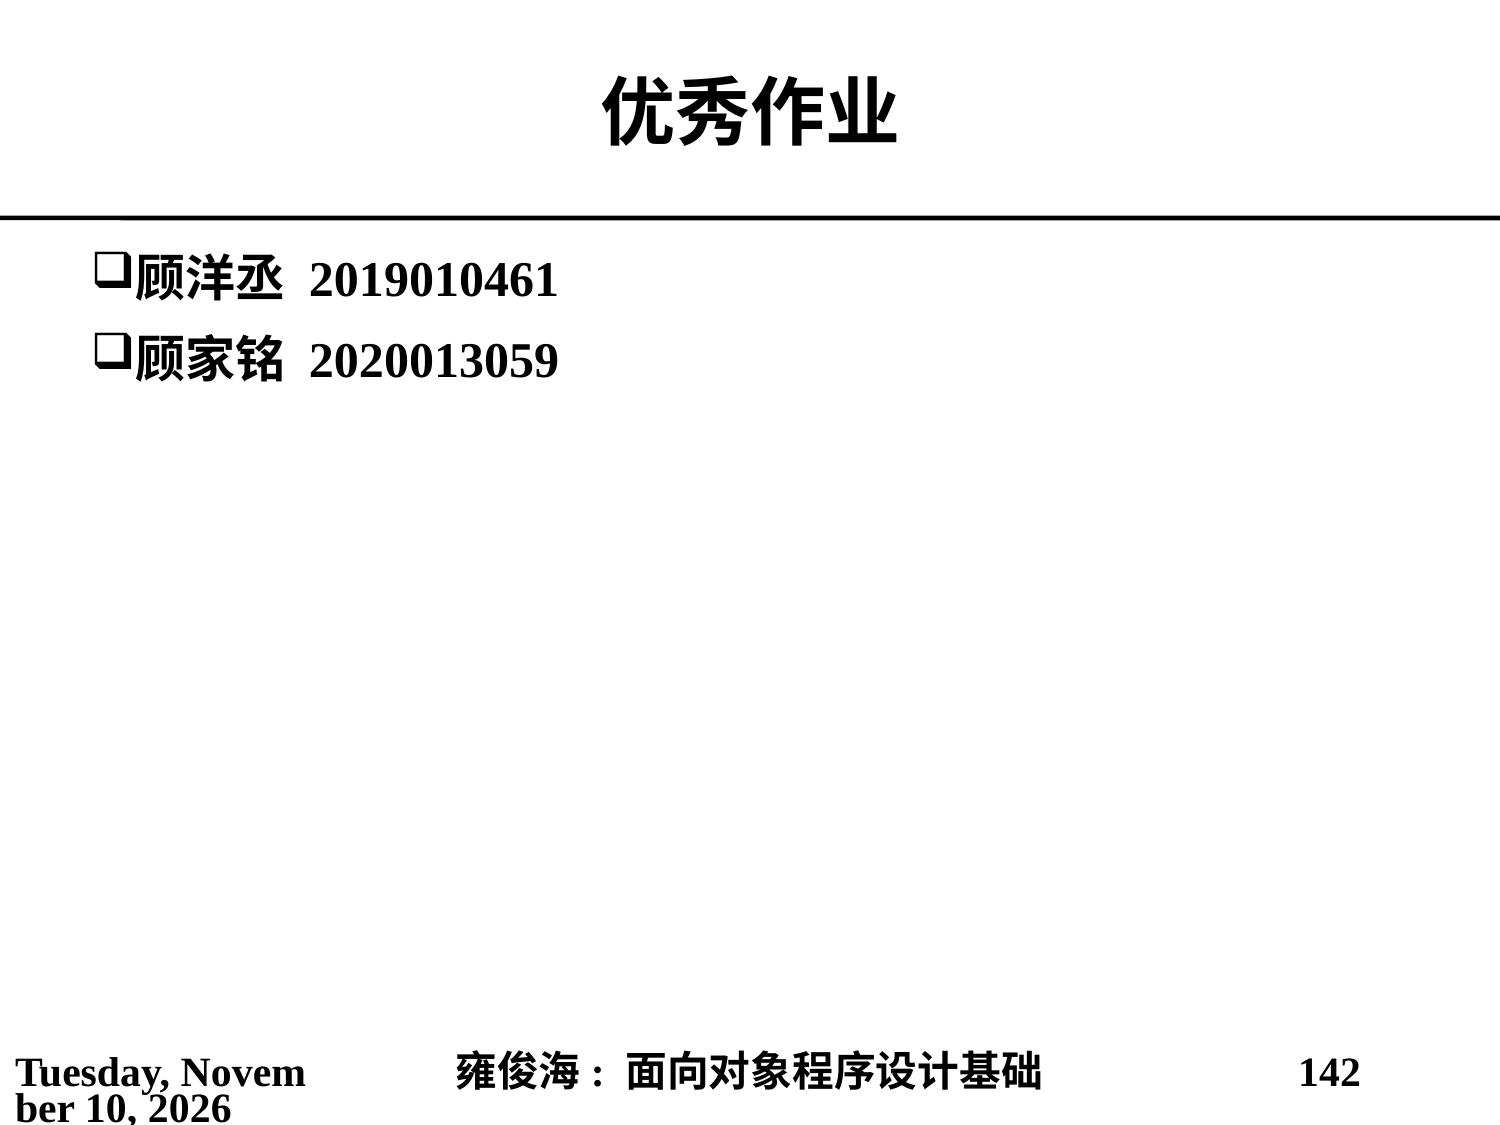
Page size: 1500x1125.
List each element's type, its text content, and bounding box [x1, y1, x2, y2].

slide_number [0, 1042, 337, 1103]
list 顾洋丞 2019010461 顾家铭 2020013059 [75, 239, 1425, 1042]
slide_number 142 [1161, 1042, 1499, 1103]
footer 雍俊海: 面向对象程序设计基础 [337, 1042, 1161, 1103]
title 优秀作业 [0, 0, 1500, 217]
